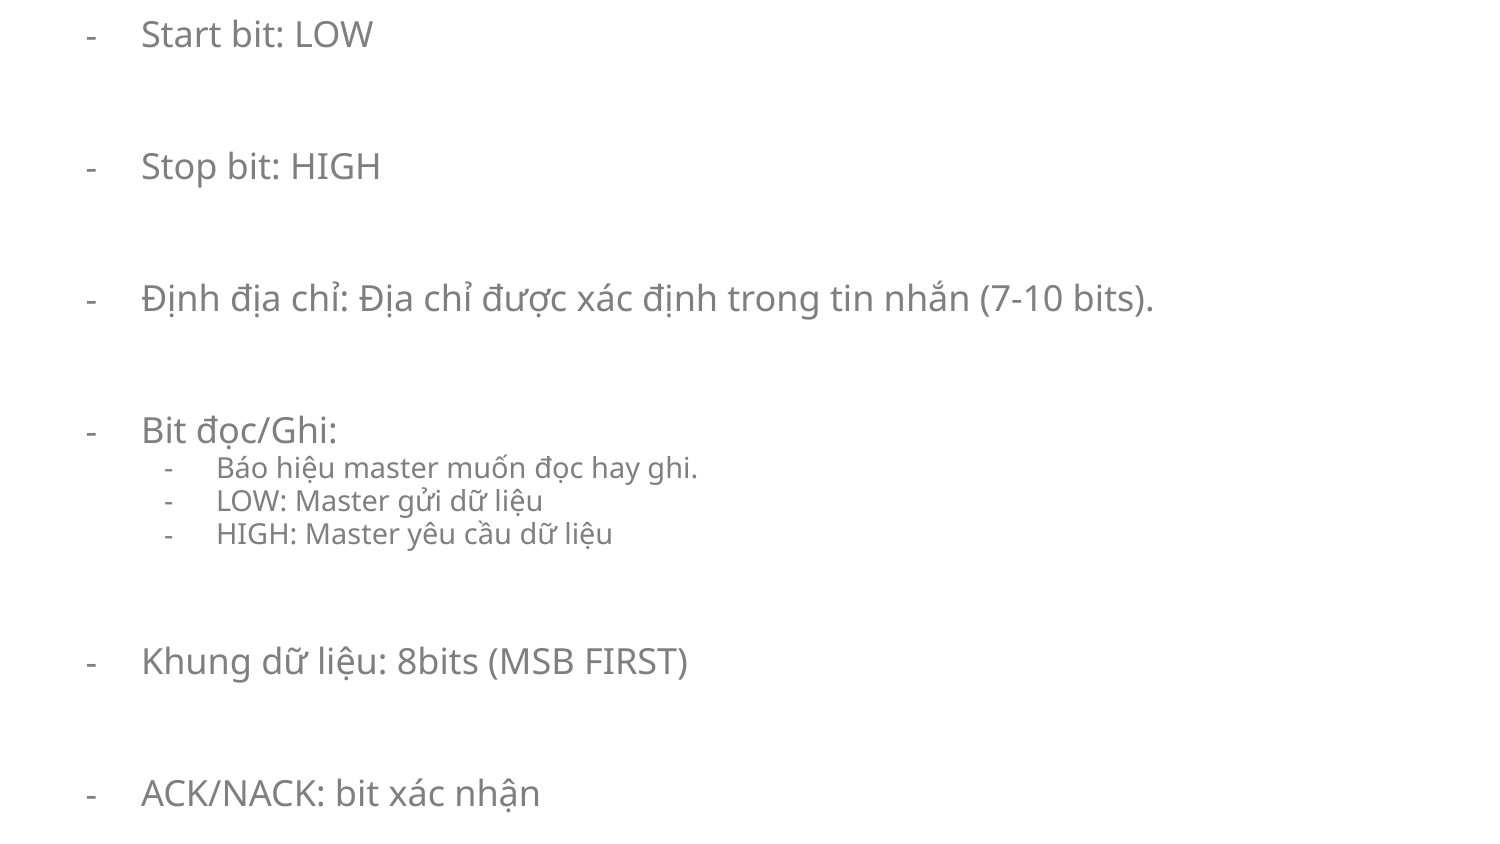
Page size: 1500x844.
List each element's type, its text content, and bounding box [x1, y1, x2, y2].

list Start bit: LOW Stop bit: HIGH Định địa chỉ: Địa chỉ được xác định trong tin nhắn (7-10 bits). Bit đọc/Ghi: Báo hiệu master muốn đọc hay ghi. LOW: Master gửi dữ liệu HIGH: Master yêu cầu dữ liệu Khung dữ liệu: 8bits (MSB FIRST) ACK/NACK: bit xác nhận [51, 0, 1449, 844]
